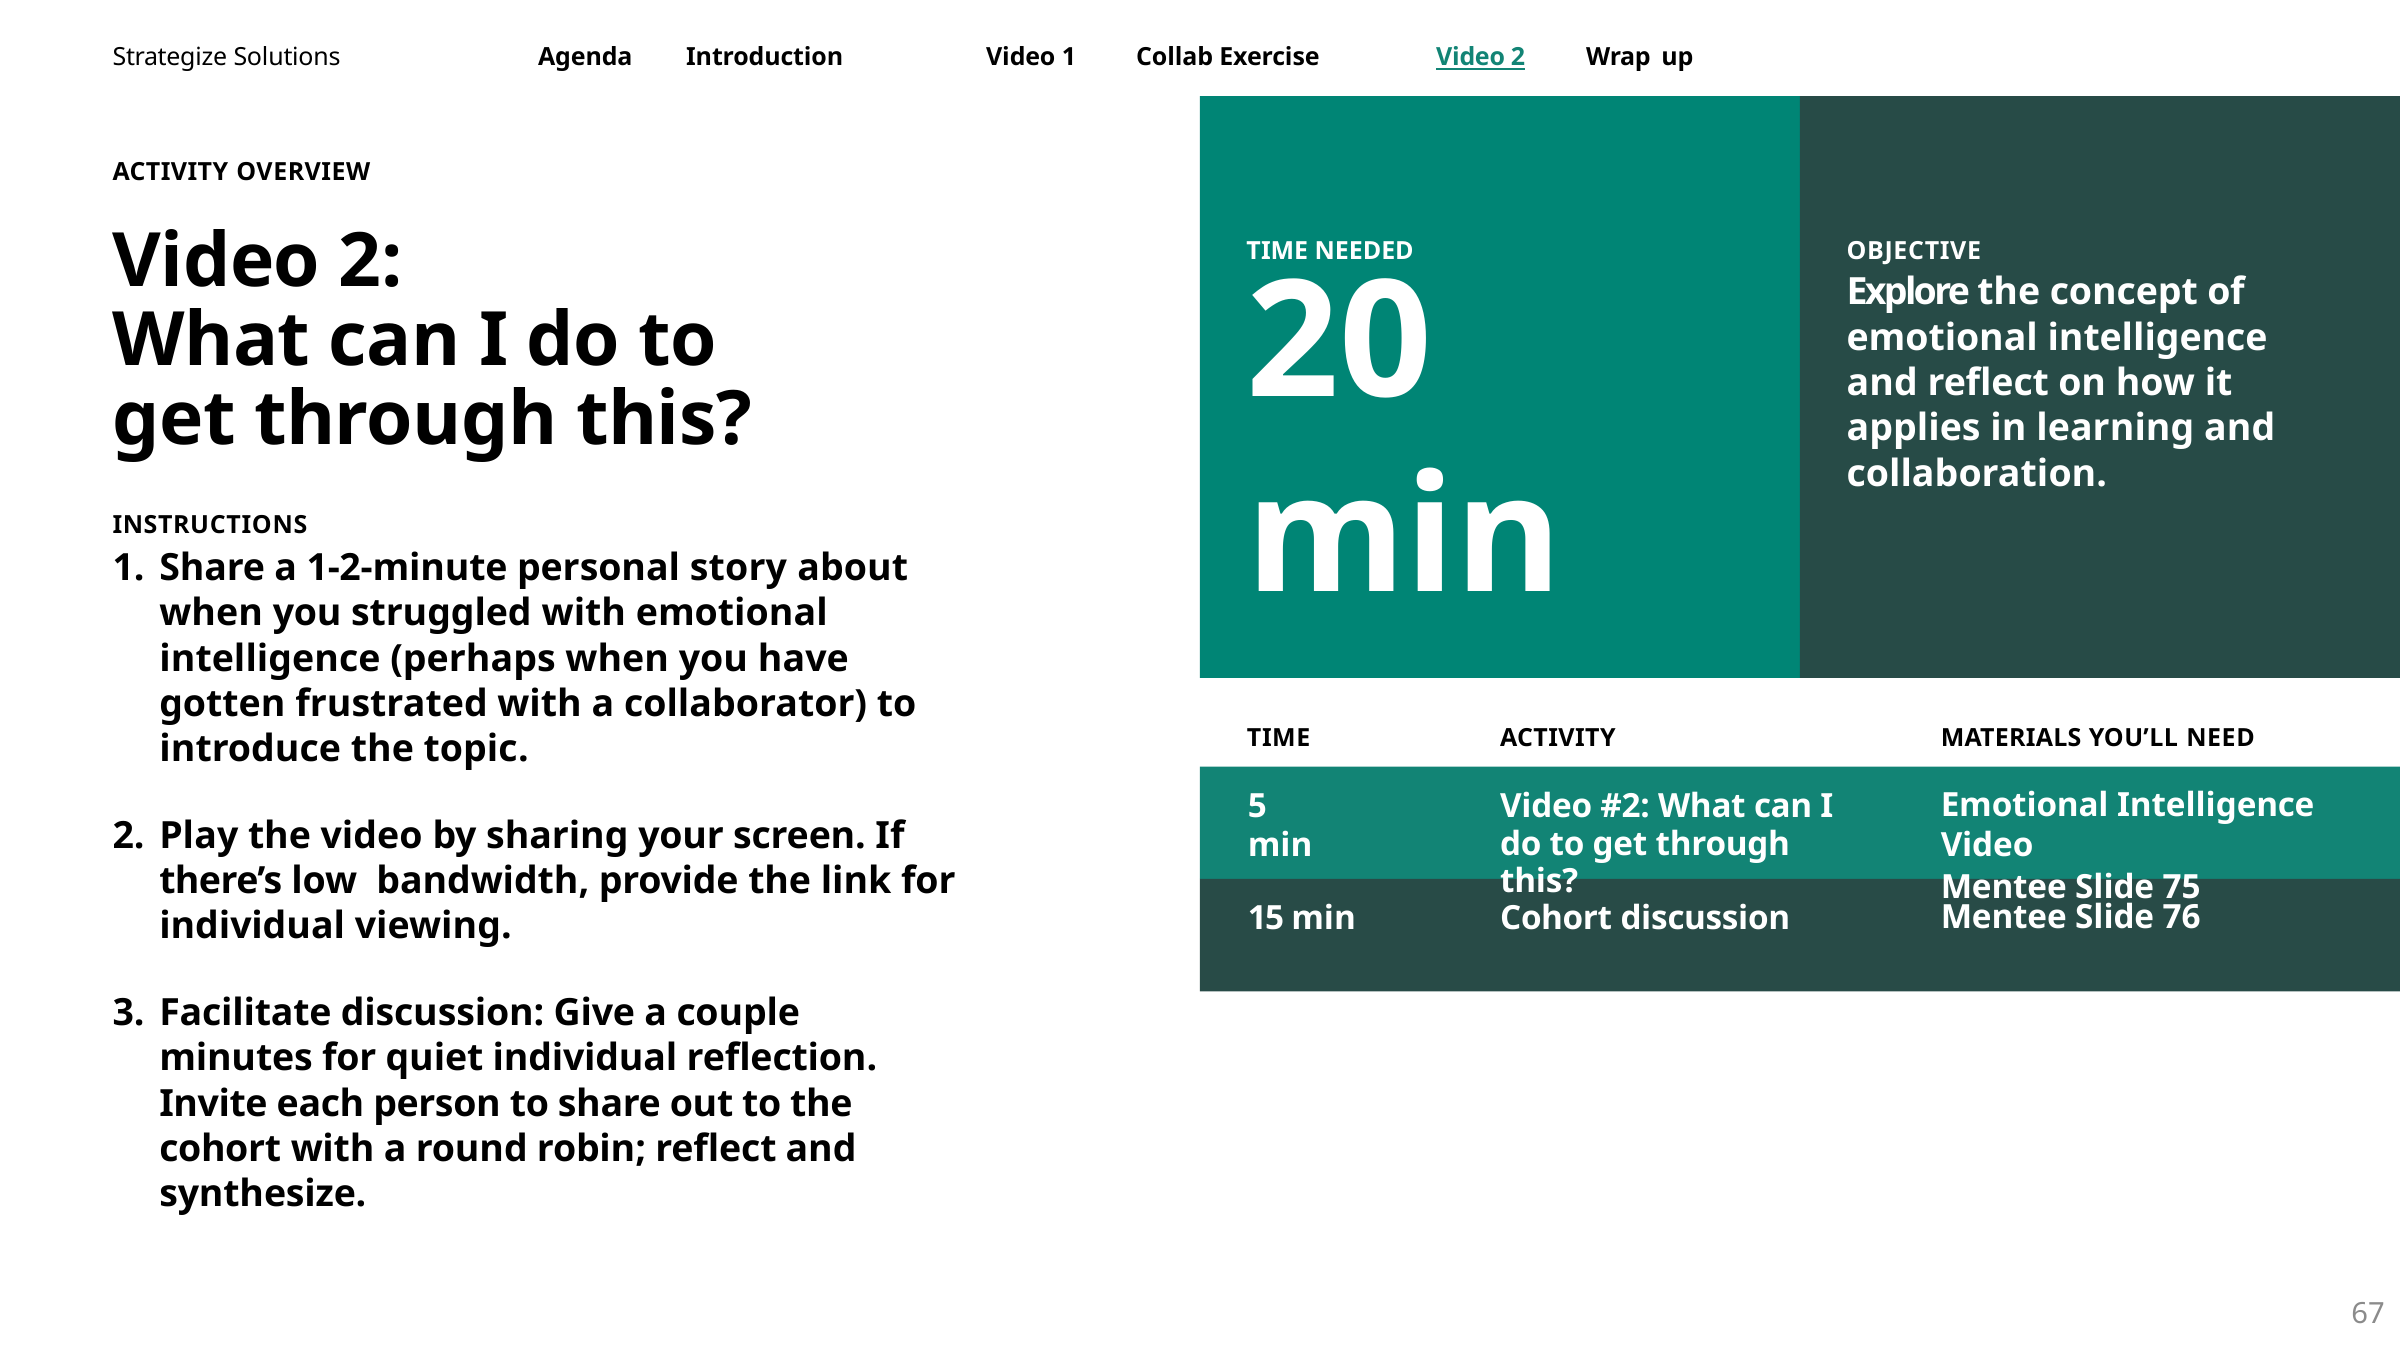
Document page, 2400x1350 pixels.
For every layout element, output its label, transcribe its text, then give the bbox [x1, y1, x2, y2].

text_box ACTIVITY OVERVIEW Video 2: What can I do to get through this? INSTRUCTIONS Share a 1-2-minute personal story about when you struggled with emotional intelligence (perhaps when you have gotten frustrated with a collaborator) to introduce the topic. Play the video by sharing your screen. If there’s low bandwidth, provide the link for individual viewing. Facilitate discussion: Give a couple minutes for quiet individual reflection. Invite each person to share out to the cohort with a round robin; reflect and synthesize. [110, 143, 1037, 1215]
text_box Emotional Intelligence Video Mentee Slide 75 [1938, 781, 2381, 906]
text_box Video #2: What can I do to get through this? [1498, 781, 1849, 900]
list 20 min [1246, 234, 1772, 473]
text_box Mentee Slide 76 [1938, 893, 2290, 936]
text_box ACTIVITY [1497, 719, 1657, 752]
text_box TIME [1244, 719, 1335, 752]
list TIME NEEDED [1246, 234, 1450, 267]
slide_number 67 [1860, 1278, 2400, 1350]
text_box [1199, 766, 2400, 878]
text_box 15 min [1245, 894, 1358, 936]
text_box [1199, 878, 2400, 992]
text_box MATERIALS YOU’LL NEED [1938, 719, 2361, 752]
text_box 5 min [1245, 781, 1335, 864]
text_box Cohort discussion [1497, 894, 1800, 936]
text_box OBJECTIVE Explore the concept of emotional intelligence and reflect on how it applies in learning and collaboration. [1799, 86, 2400, 494]
